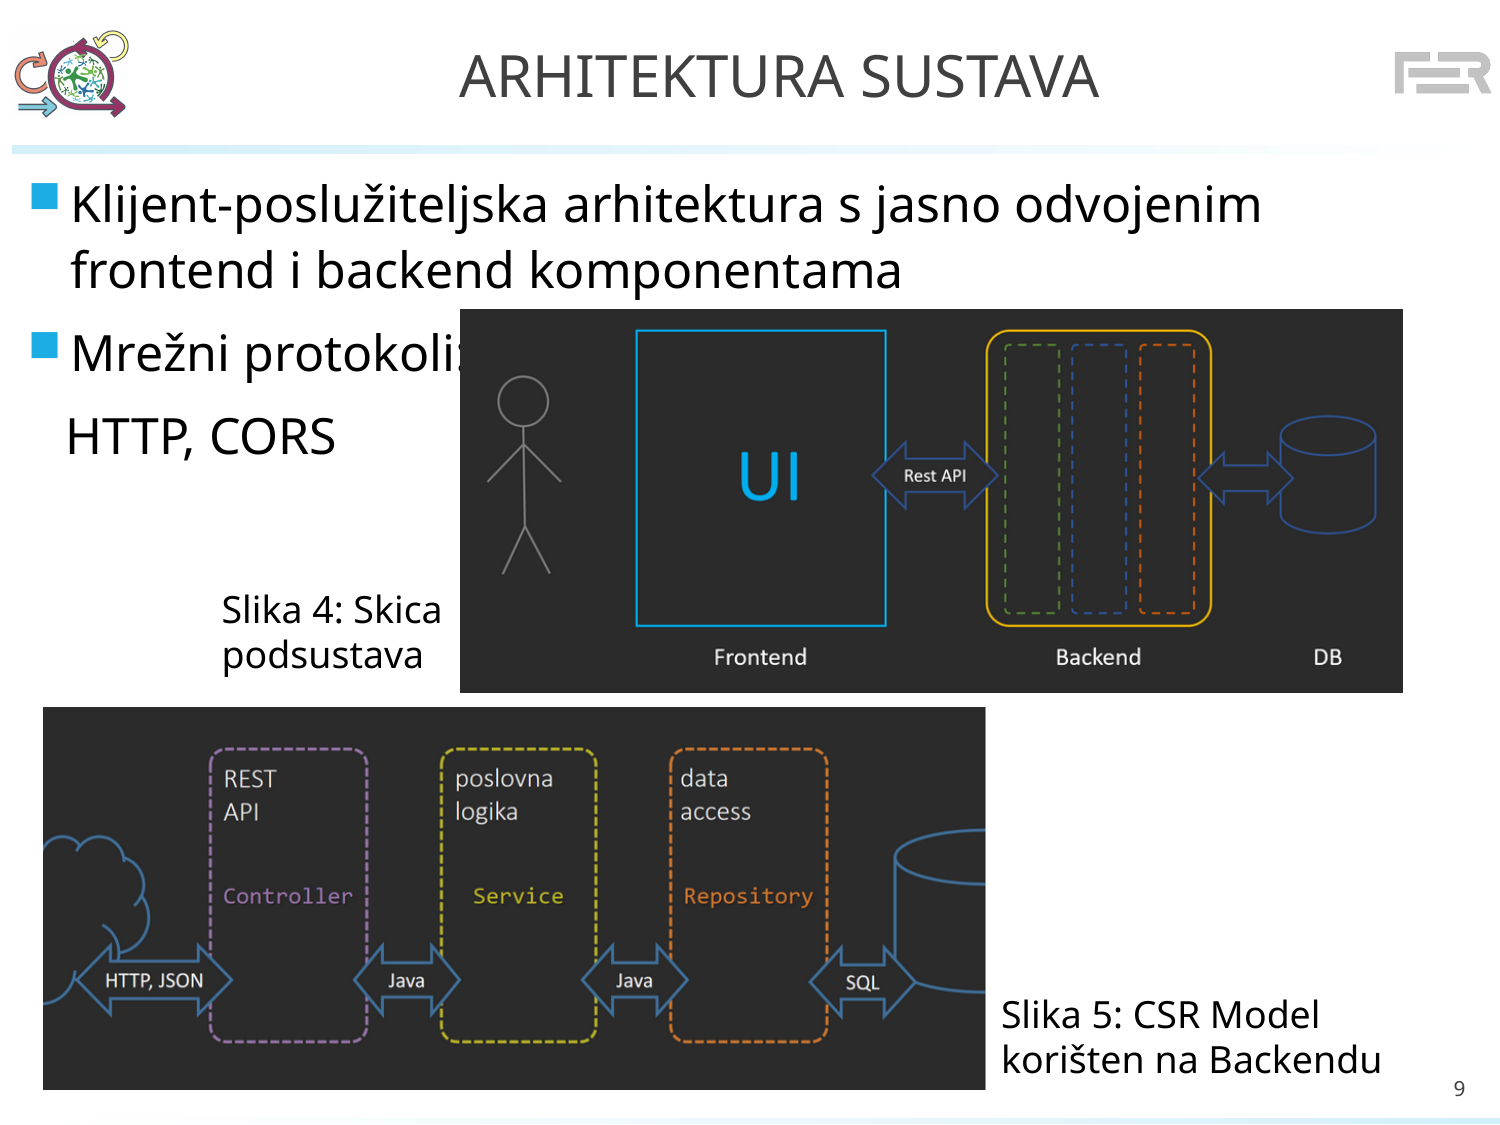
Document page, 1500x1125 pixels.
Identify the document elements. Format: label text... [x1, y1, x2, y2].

picture [13, 28, 129, 118]
list Klijent-poslužiteljska arhitektura s jasno odvojenim frontend i backend komponentama Mrežni protokoli: HTTP, CORS [11, 159, 1489, 1046]
slide_number 9 [1402, 1066, 1481, 1114]
title Arhitektura sustava [129, 5, 1430, 142]
picture [459, 309, 1403, 694]
picture [43, 705, 987, 1091]
text_box Slika 5: CSR Model korišten na Backendu [991, 983, 1403, 1089]
text_box Slika 4: Skica podsustava [206, 579, 454, 684]
